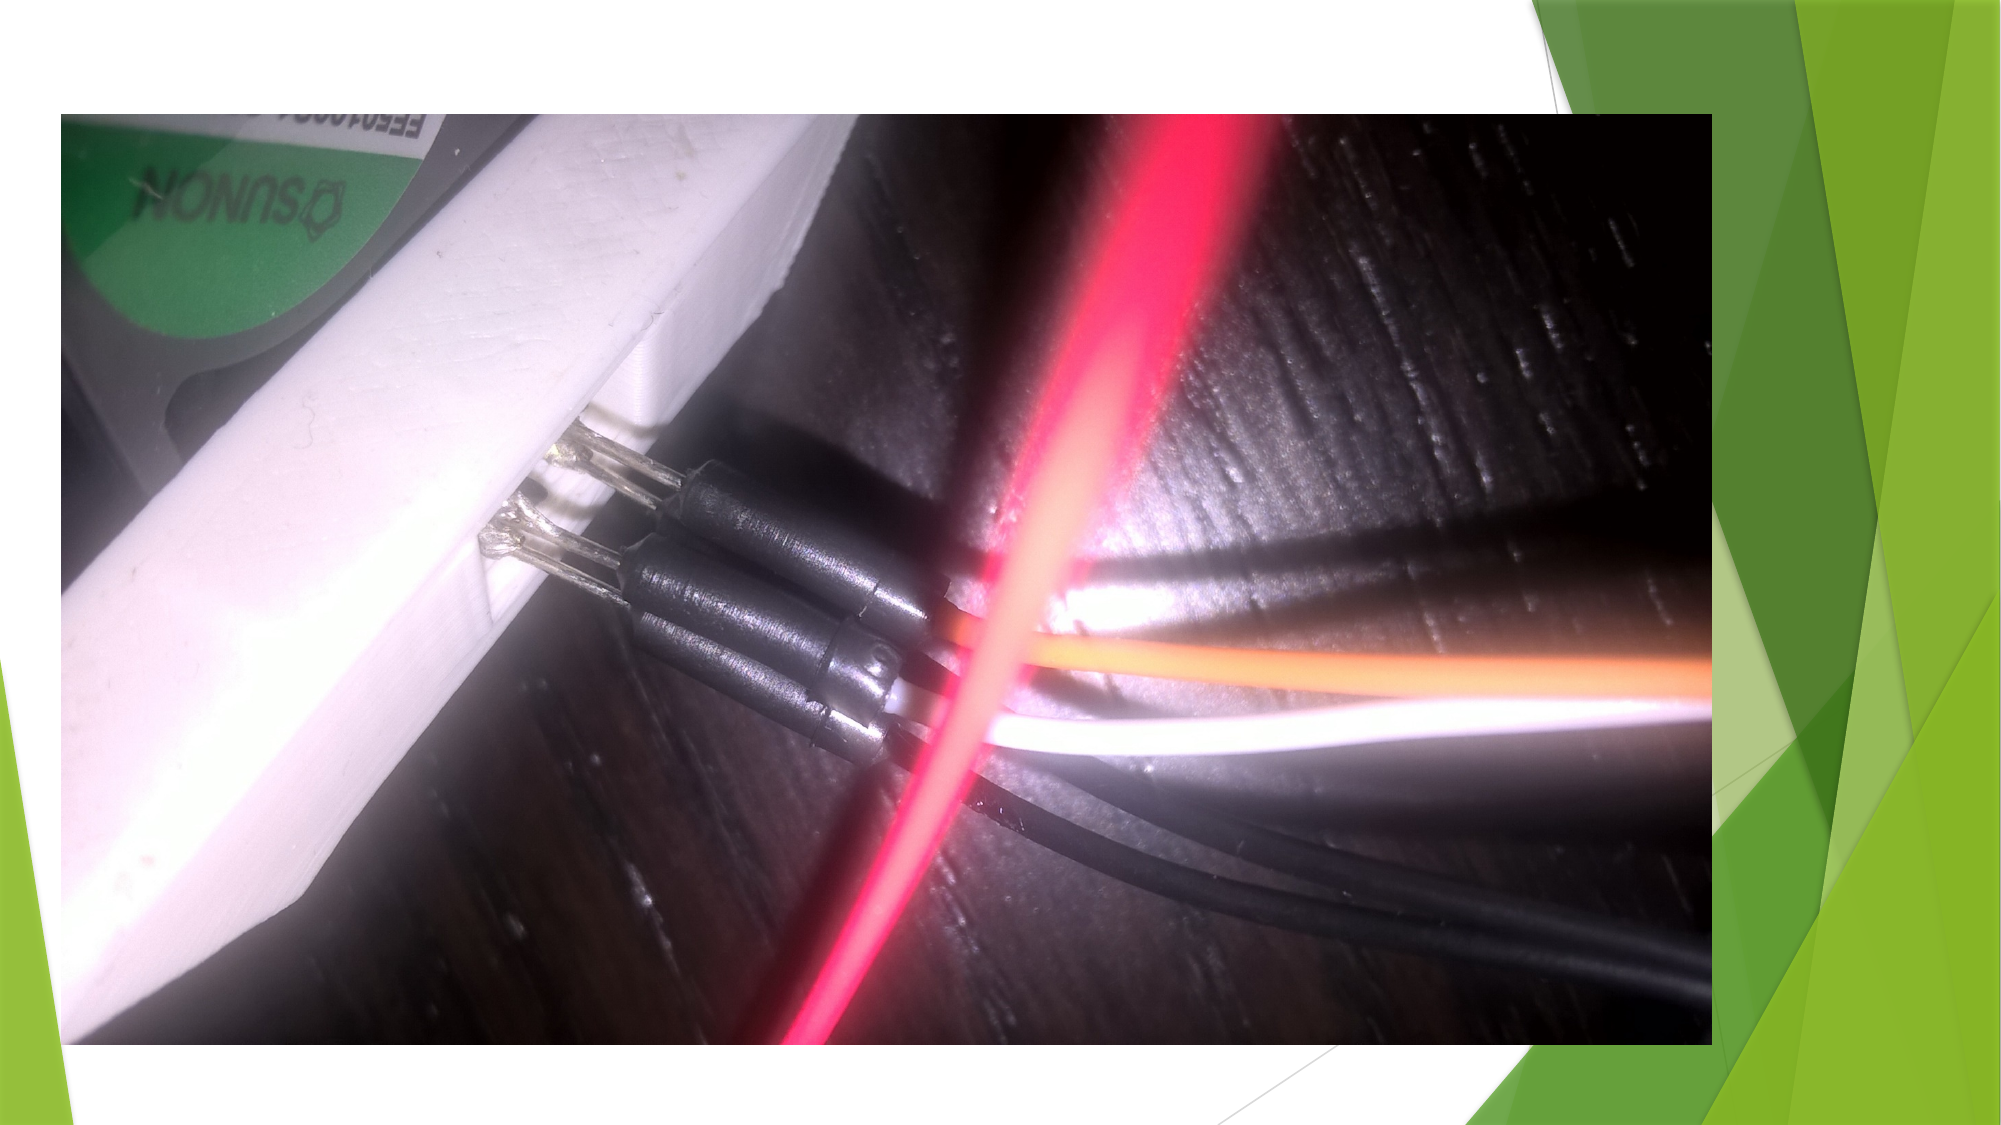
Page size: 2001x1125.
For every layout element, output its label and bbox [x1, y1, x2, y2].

picture [61, 114, 1713, 1046]
